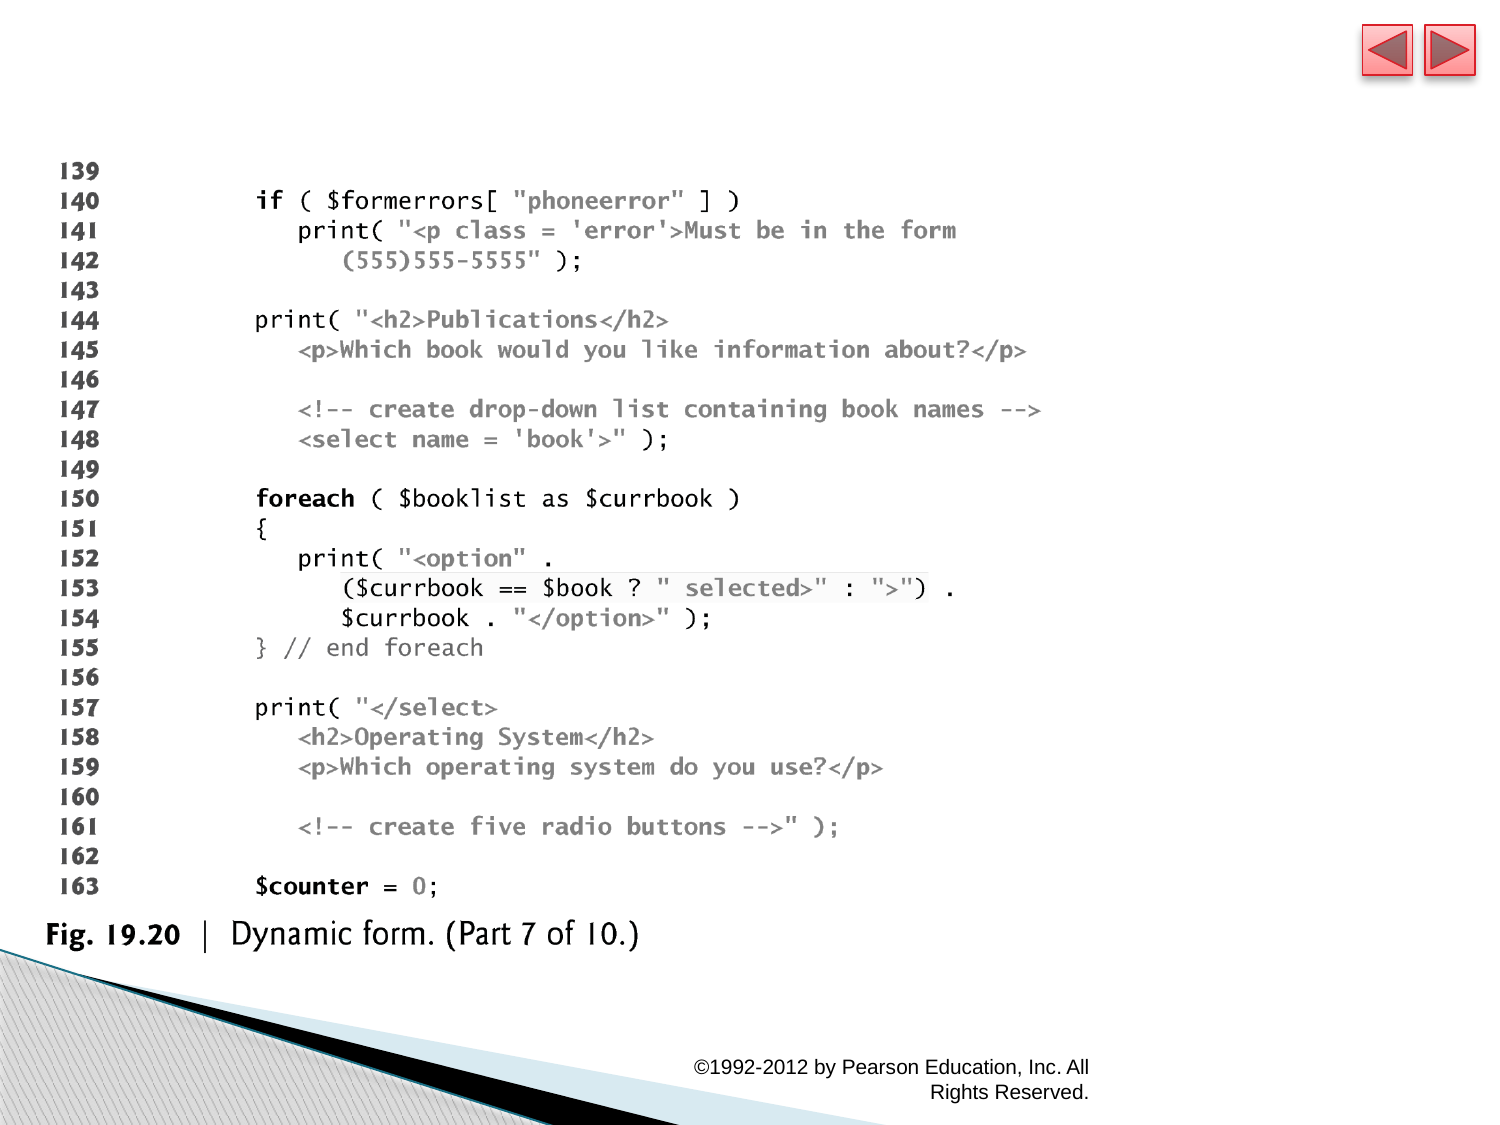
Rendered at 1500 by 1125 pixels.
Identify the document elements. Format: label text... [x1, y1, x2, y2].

picture [0, 106, 1500, 1018]
footer ©1992-2012 by Pearson Education, Inc. All Rights Reserved. [650, 1051, 1105, 1112]
